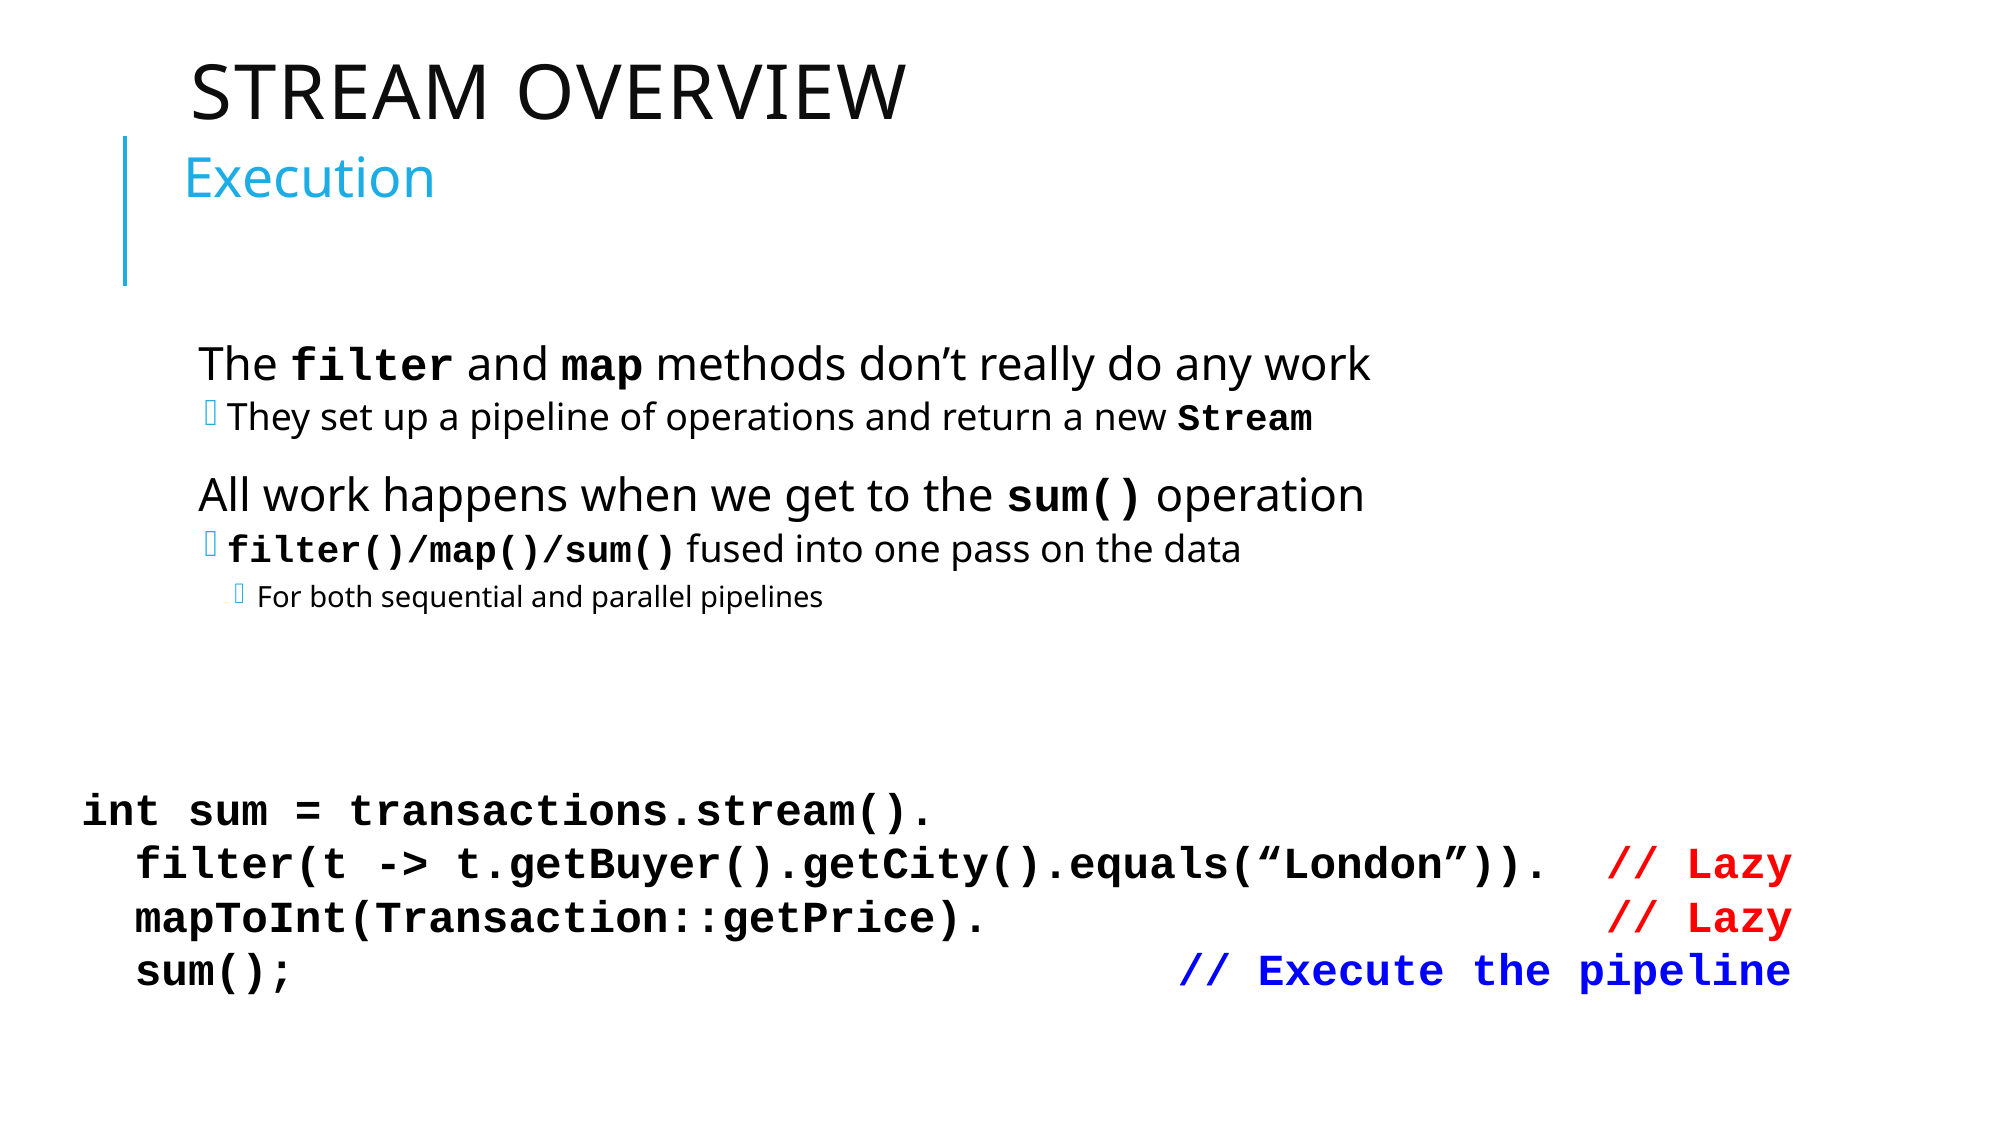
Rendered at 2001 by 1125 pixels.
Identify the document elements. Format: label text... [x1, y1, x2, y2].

list Execution [175, 141, 1976, 209]
list The filter and map methods don’t really do any work They set up a pipeline of operations and return a new Stream All work happens when we get to the sum() operation filter()/map()/sum() fused into one pass on the data For both sequential and parallel pipelines [175, 332, 1976, 1003]
text_box int sum = transactions.stream(). filter(t -> t.getBuyer().getCity().equals(“London”)). // Lazy mapToInt(Transaction::getPrice). // Lazy sum(); // Execute the pipeline [66, 773, 1880, 1002]
title Stream Overview [175, 53, 1976, 141]
